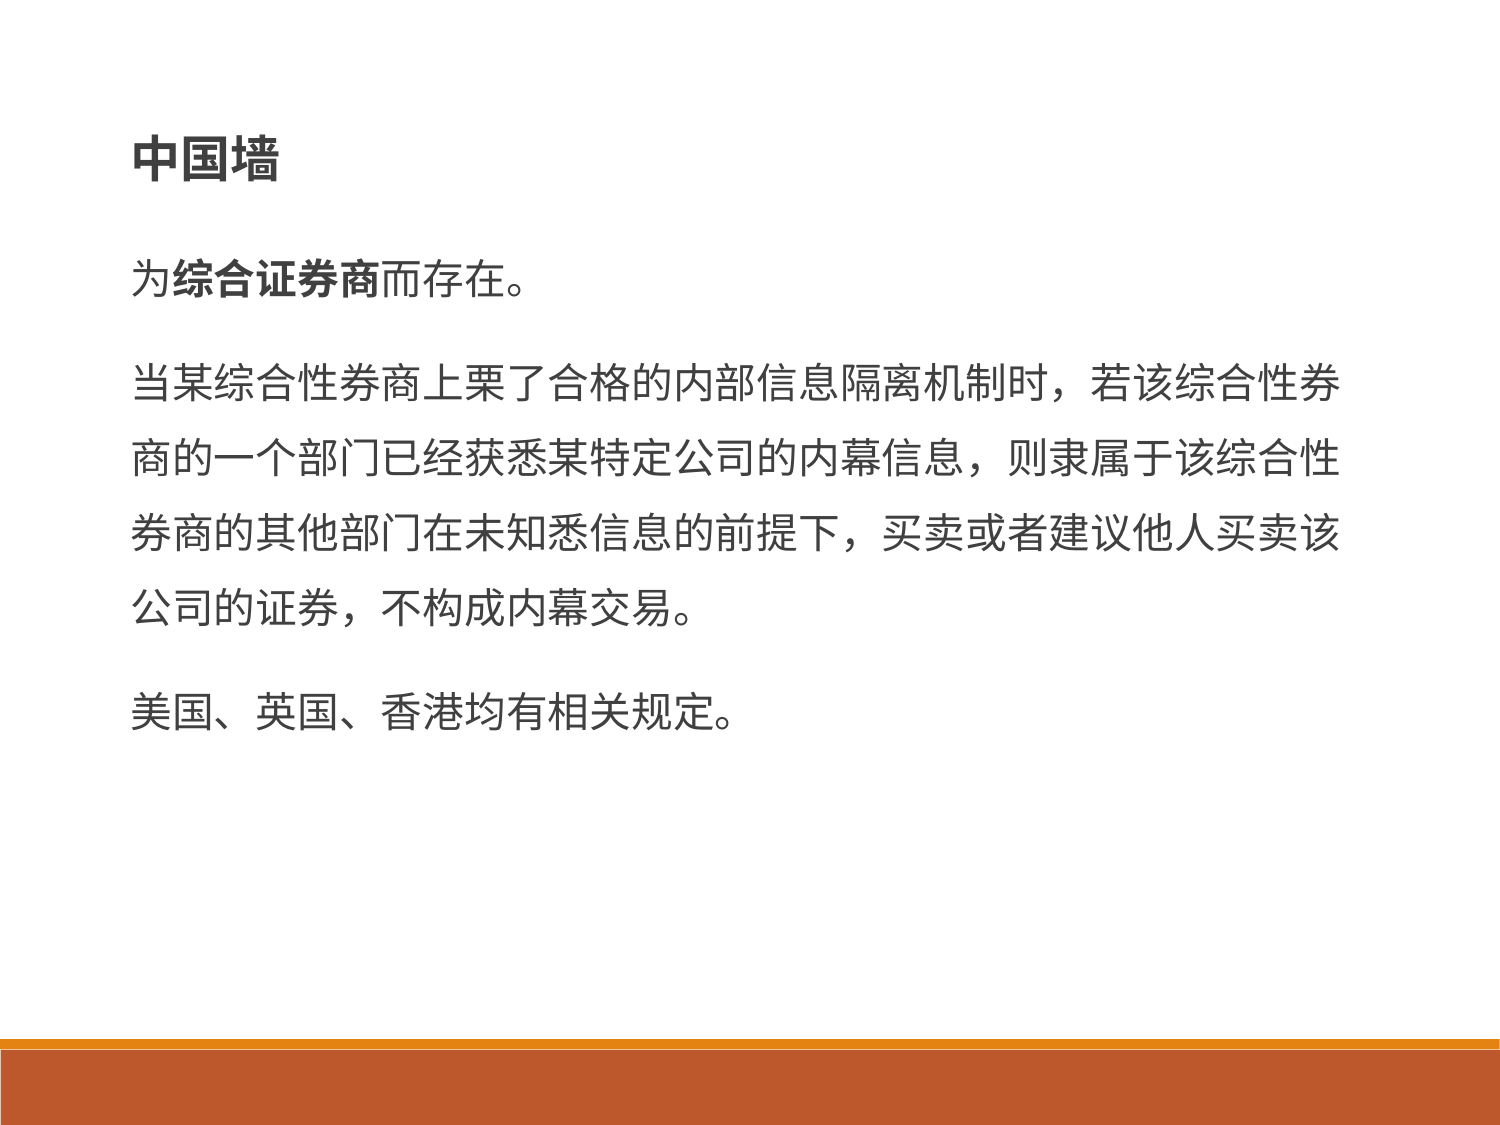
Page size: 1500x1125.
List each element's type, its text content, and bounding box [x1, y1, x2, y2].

title 中国墙 [115, 161, 1354, 196]
list 为综合证券商而存在。 当某综合性券商上栗了合格的内部信息隔离机制时，若该综合性券商的一个部门已经获悉某特定公司的内幕信息，则隶属于该综合性券商的其他部门在未知悉信息的前提下，买卖或者建议他人买卖该公司的证券，不构成内幕交易。 美国、英国、香港均有相关规定。 [115, 220, 1373, 964]
